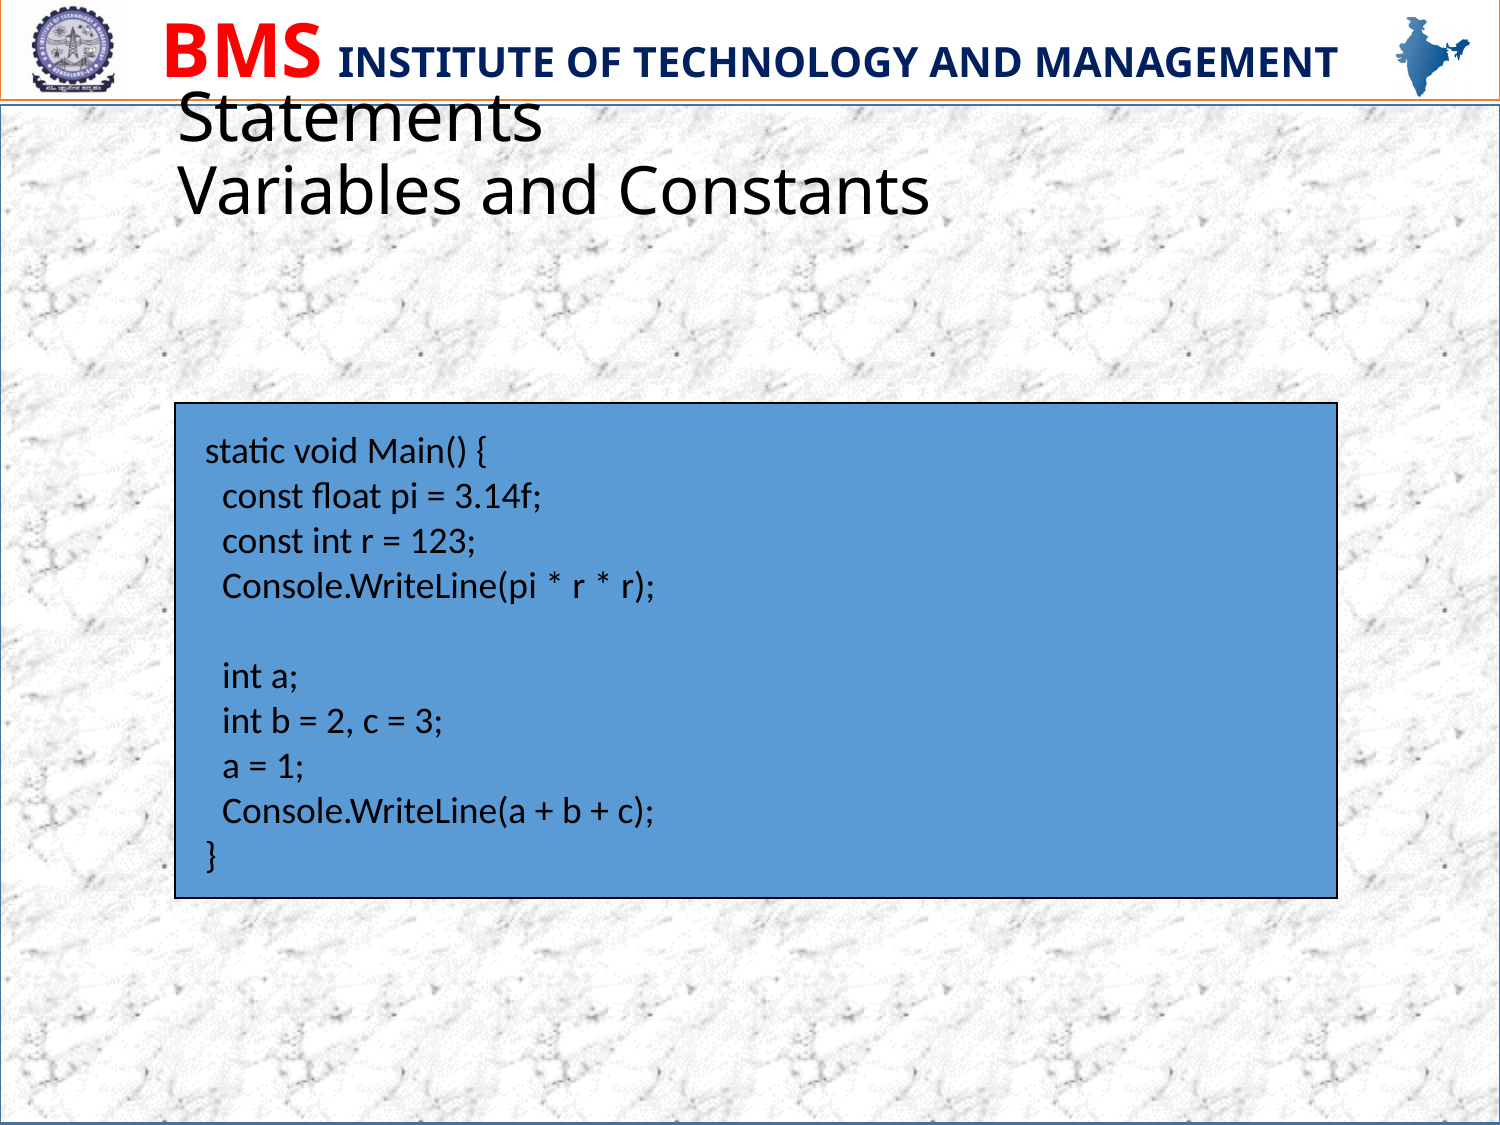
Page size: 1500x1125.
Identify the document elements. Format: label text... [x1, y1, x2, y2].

picture [1394, 17, 1471, 98]
text_box static void Main() { const float pi = 3.14f; const int r = 123; Console.WriteLine(pi * r * r); int a; int b = 2, c = 3; a = 1; Console.WriteLine(a + b + c); } [174, 403, 1338, 898]
picture [1, 106, 1499, 1122]
picture [22, 2, 126, 98]
title Statements Variables and Constants [162, 75, 1438, 263]
